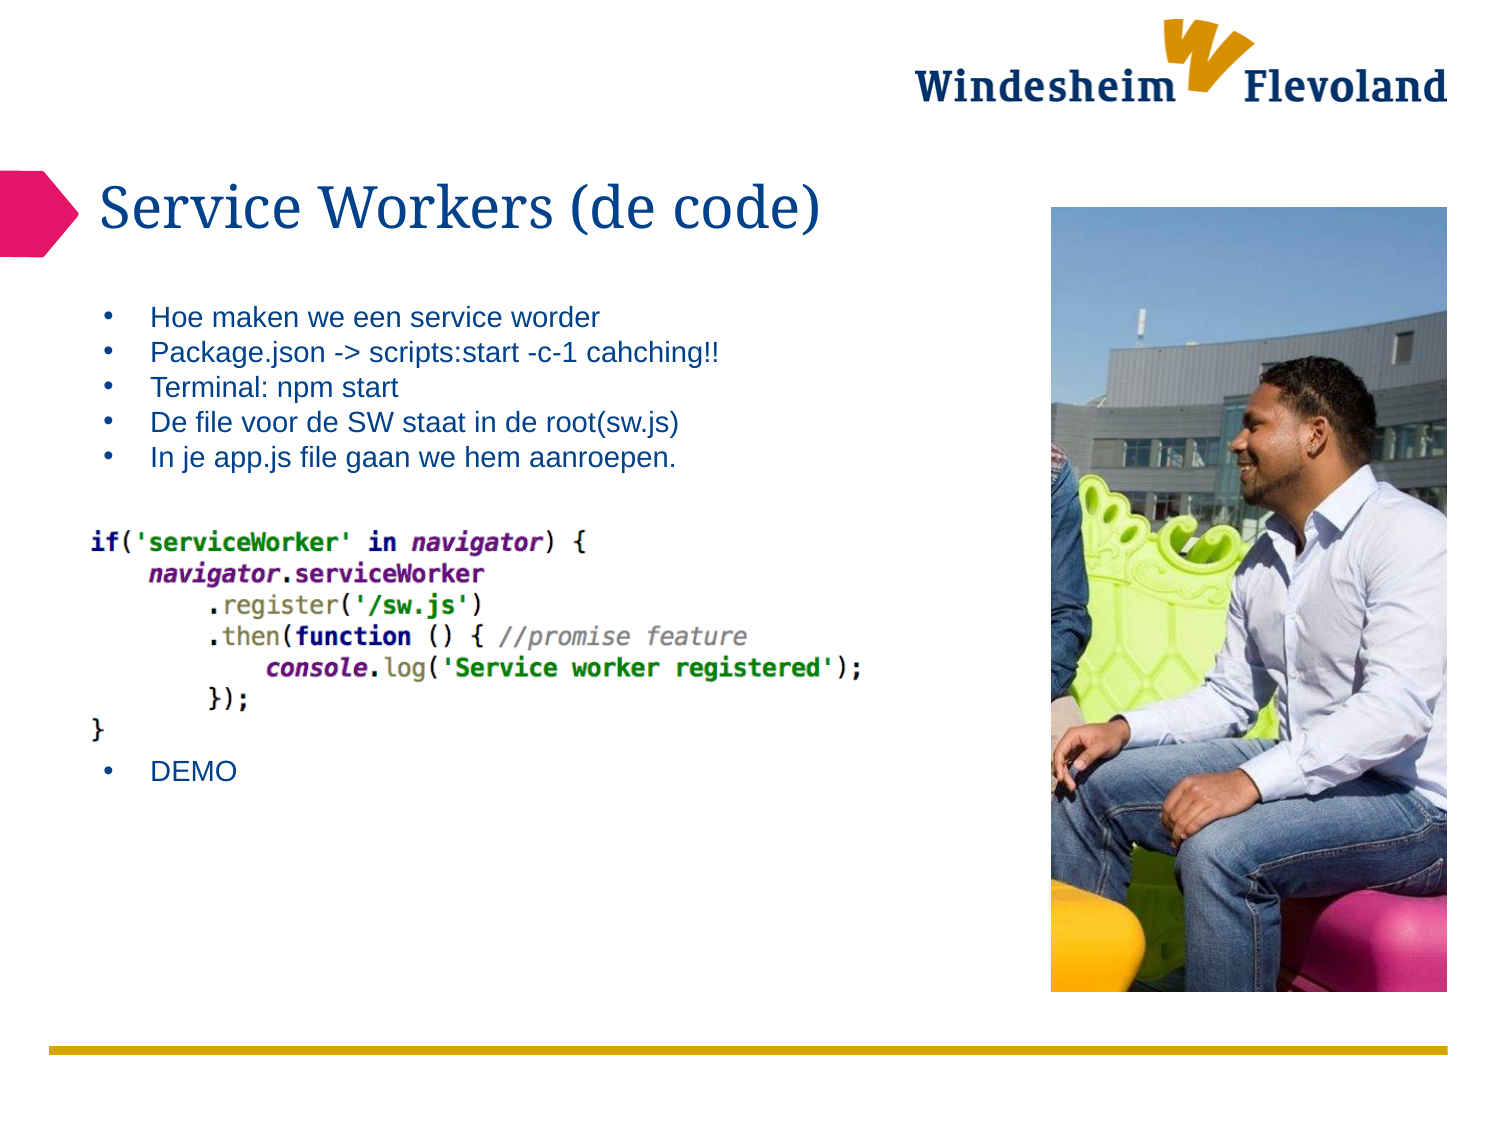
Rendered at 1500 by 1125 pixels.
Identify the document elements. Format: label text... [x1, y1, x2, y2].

picture [1051, 207, 1447, 992]
picture [915, 19, 1447, 102]
title Service Workers (de code) [85, 162, 1030, 269]
picture [49, 1046, 1448, 1055]
picture [88, 526, 887, 756]
subtitle Hoe maken we een service worder Package.json -> scripts:start -c-1 cahching!! Terminal: npm start De file voor de SW staat in de root(sw.js) In je app.js file gaan we hem aanroepen. DEMO [88, 290, 1034, 992]
